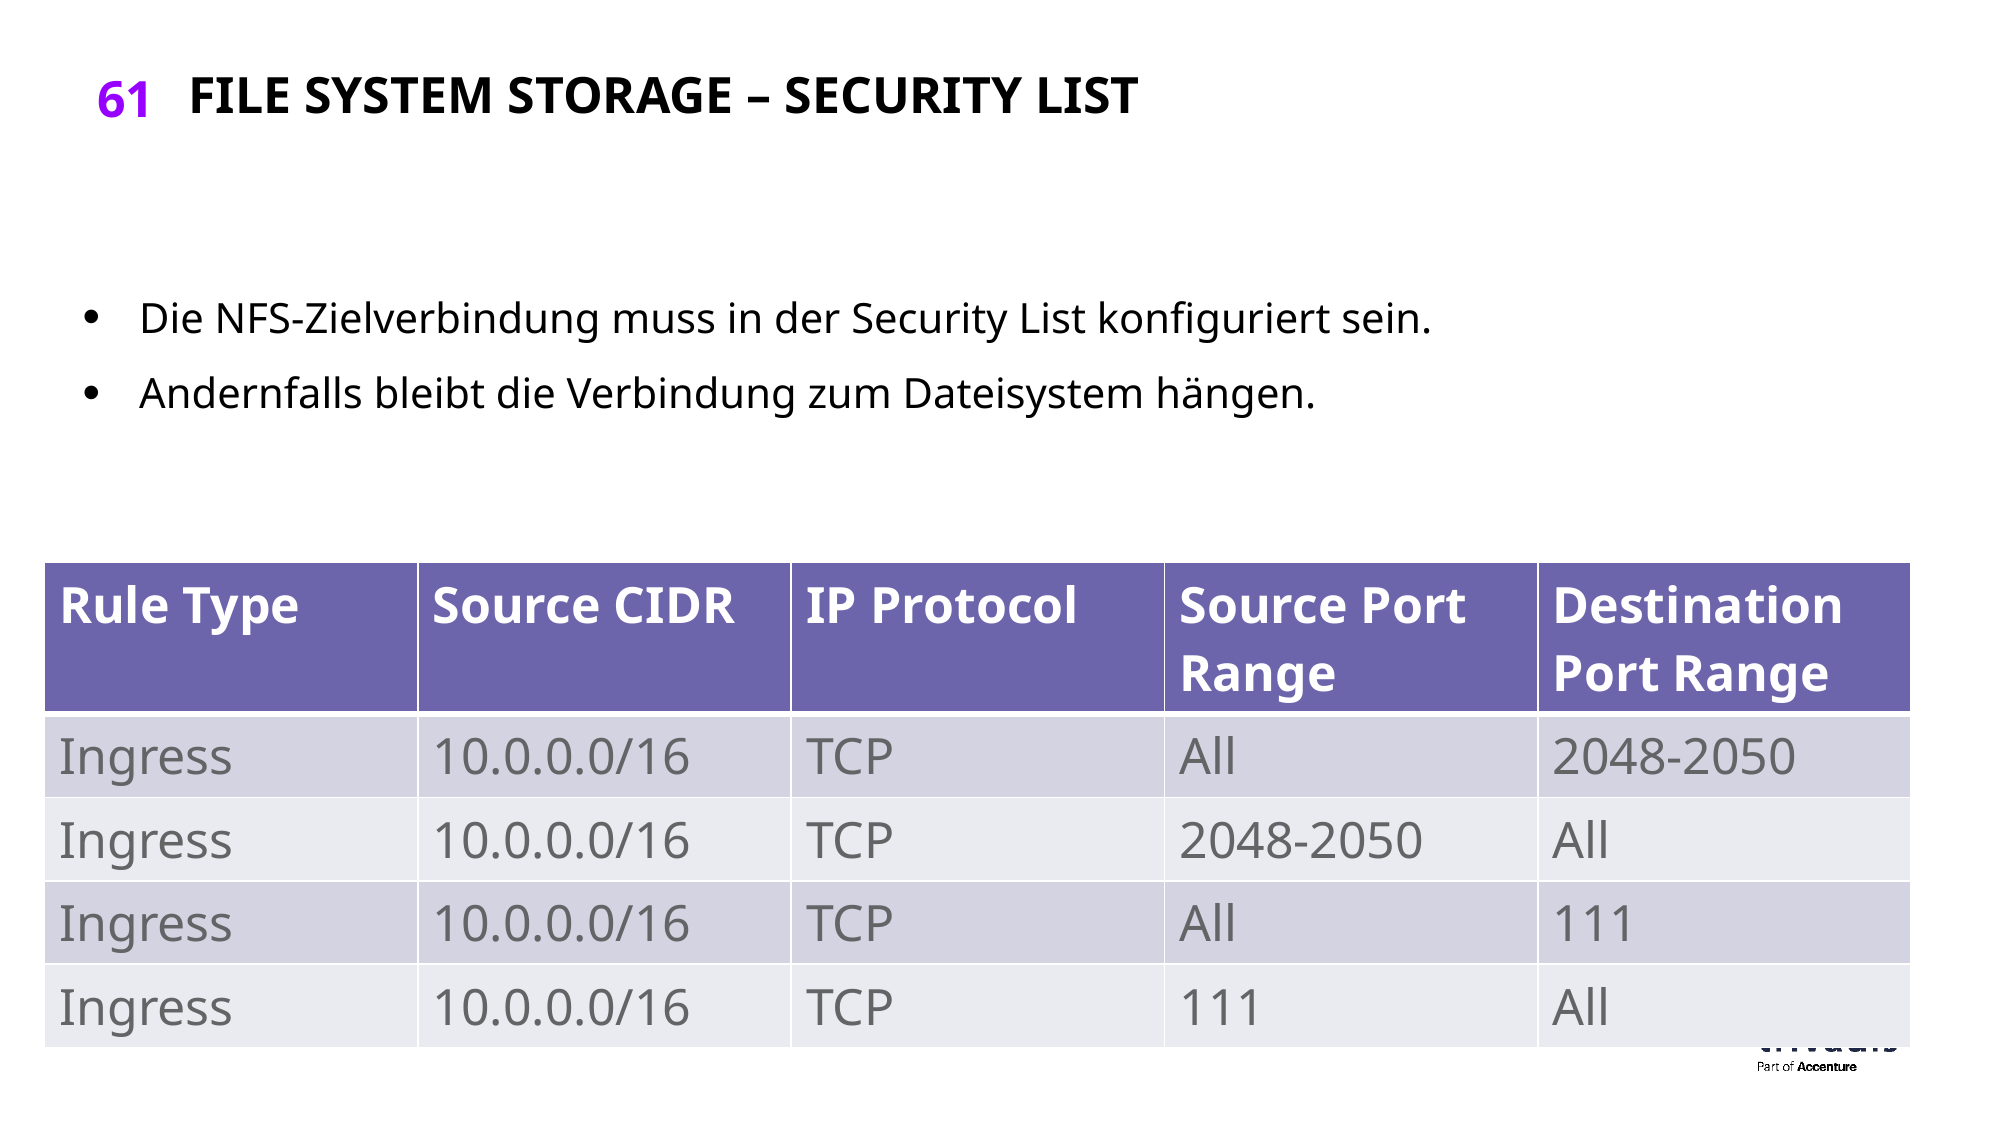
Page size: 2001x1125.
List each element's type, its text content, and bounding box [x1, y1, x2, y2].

table_cell 2048-2050​ [1165, 798, 1537, 880]
table_header Source CIDR​ [419, 563, 790, 711]
table_header Destination Port Range​ [1539, 563, 1910, 711]
table_cell 10.0.0.0/16​ [419, 965, 790, 1047]
table_cell Ingress​ [45, 882, 417, 963]
table_cell TCP​ [792, 965, 1164, 1047]
table_cell Ingress​ [45, 717, 417, 797]
table_cell All​ [1539, 965, 1910, 1047]
table_cell 111​ [1165, 965, 1537, 1047]
table_cell All​ [1539, 798, 1910, 880]
list Die NFS-Zielverbindung muss in der Security List konfiguriert sein. Andernfalls bleibt die Verbindung zum Dateisystem hängen. [65, 284, 1933, 1062]
table_cell All​ [1165, 882, 1537, 963]
table_cell TCP​ [792, 717, 1164, 797]
table_cell All​ [1165, 717, 1537, 797]
table_cell 10.0.0.0/16​ [419, 717, 790, 797]
table_cell 2048-2050​ [1539, 717, 1910, 797]
table_cell Ingress​ [45, 798, 417, 880]
table_header Rule Type​ [45, 563, 417, 711]
picture [1757, 1062, 1897, 1071]
title File system storage – security list [170, 63, 1933, 136]
table_header IP Protocol​ [792, 563, 1164, 711]
table_cell Ingress​ [45, 965, 417, 1047]
table_cell TCP​ [792, 882, 1164, 963]
table_cell TCP​ [792, 798, 1164, 880]
table_header Source Port Range​ [1165, 563, 1537, 711]
table_cell 10.0.0.0/16​ [419, 882, 790, 963]
table_cell 10.0.0.0/16​ [419, 798, 790, 880]
table_cell 111​ [1539, 882, 1910, 963]
